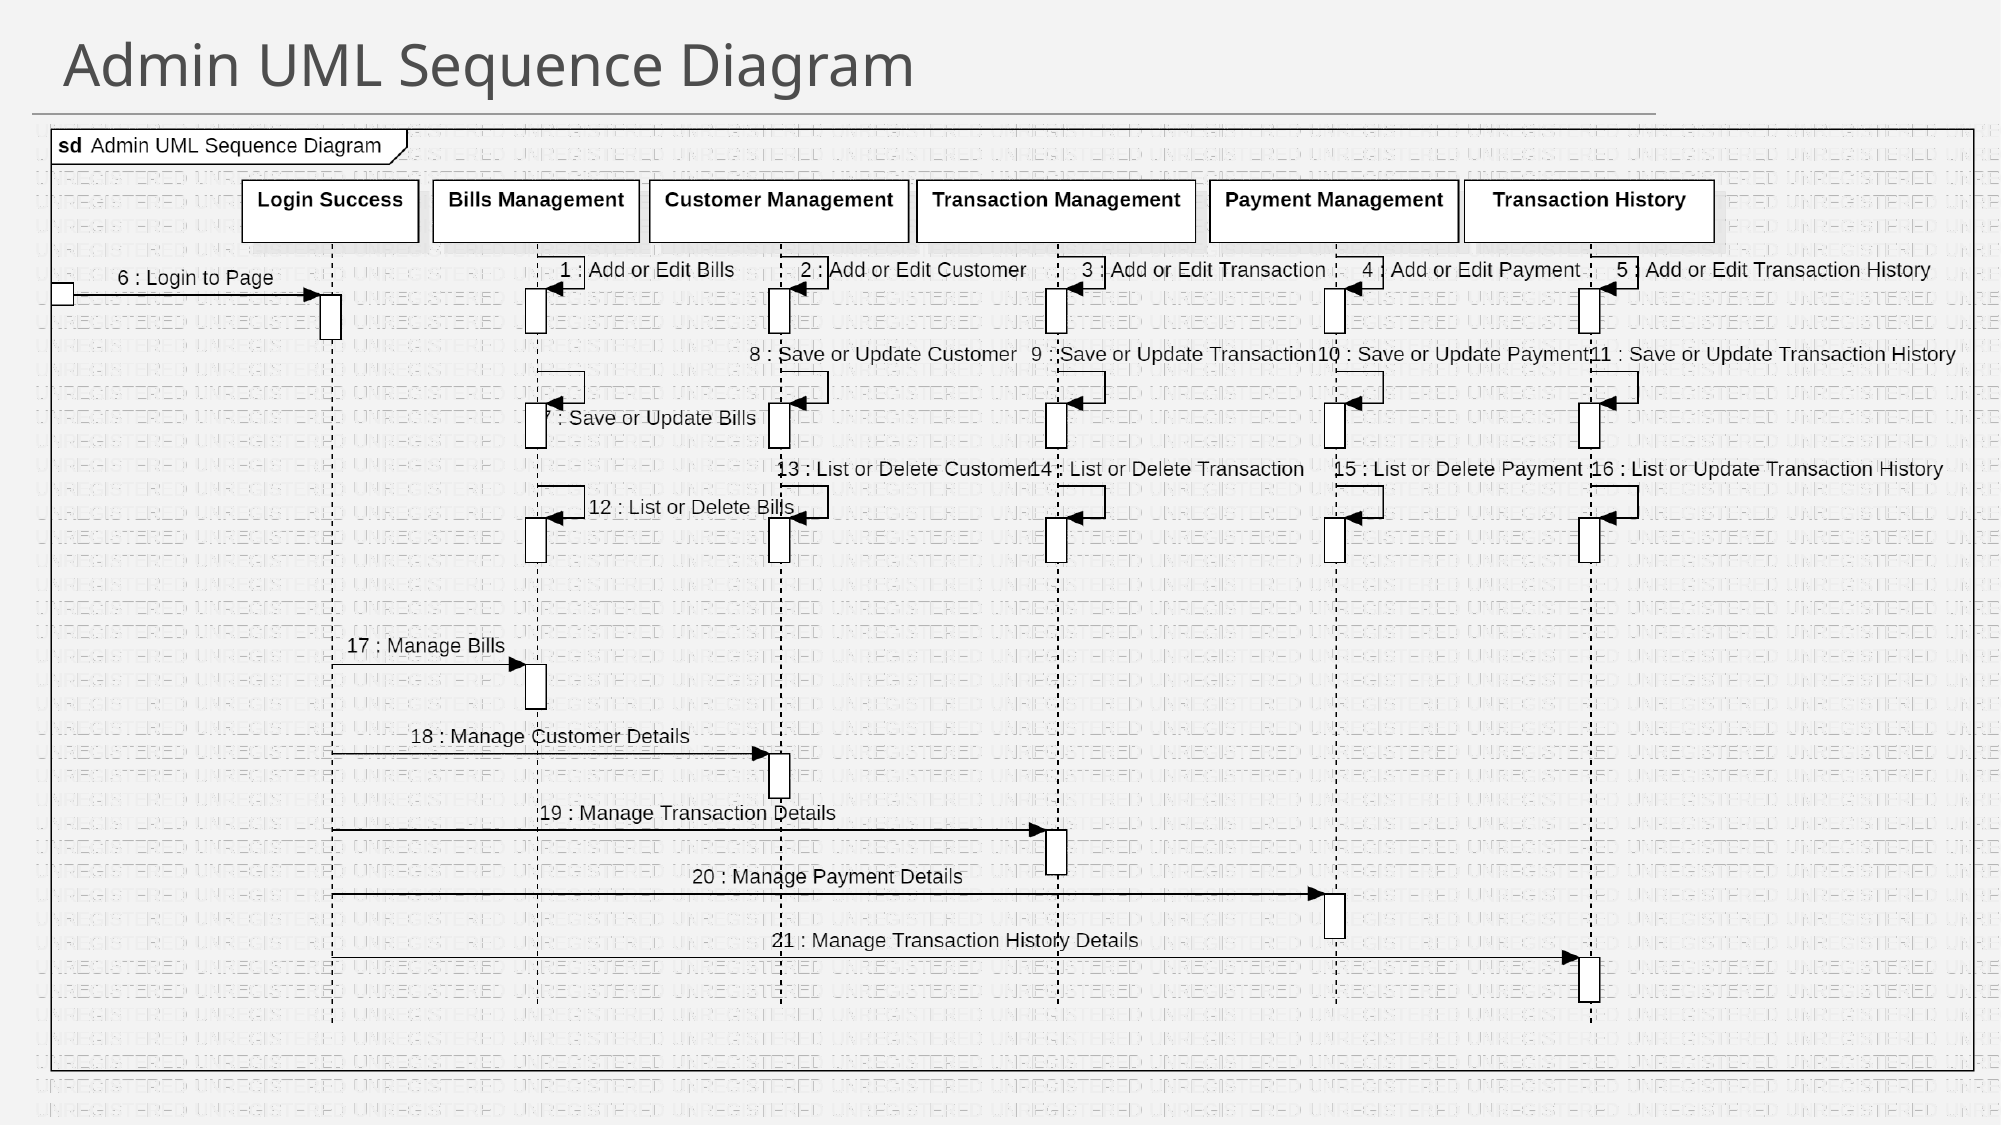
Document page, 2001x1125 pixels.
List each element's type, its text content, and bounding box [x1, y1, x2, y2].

picture [35, 113, 2001, 1125]
text_box Admin UML Sequence Diagram [48, 20, 931, 106]
